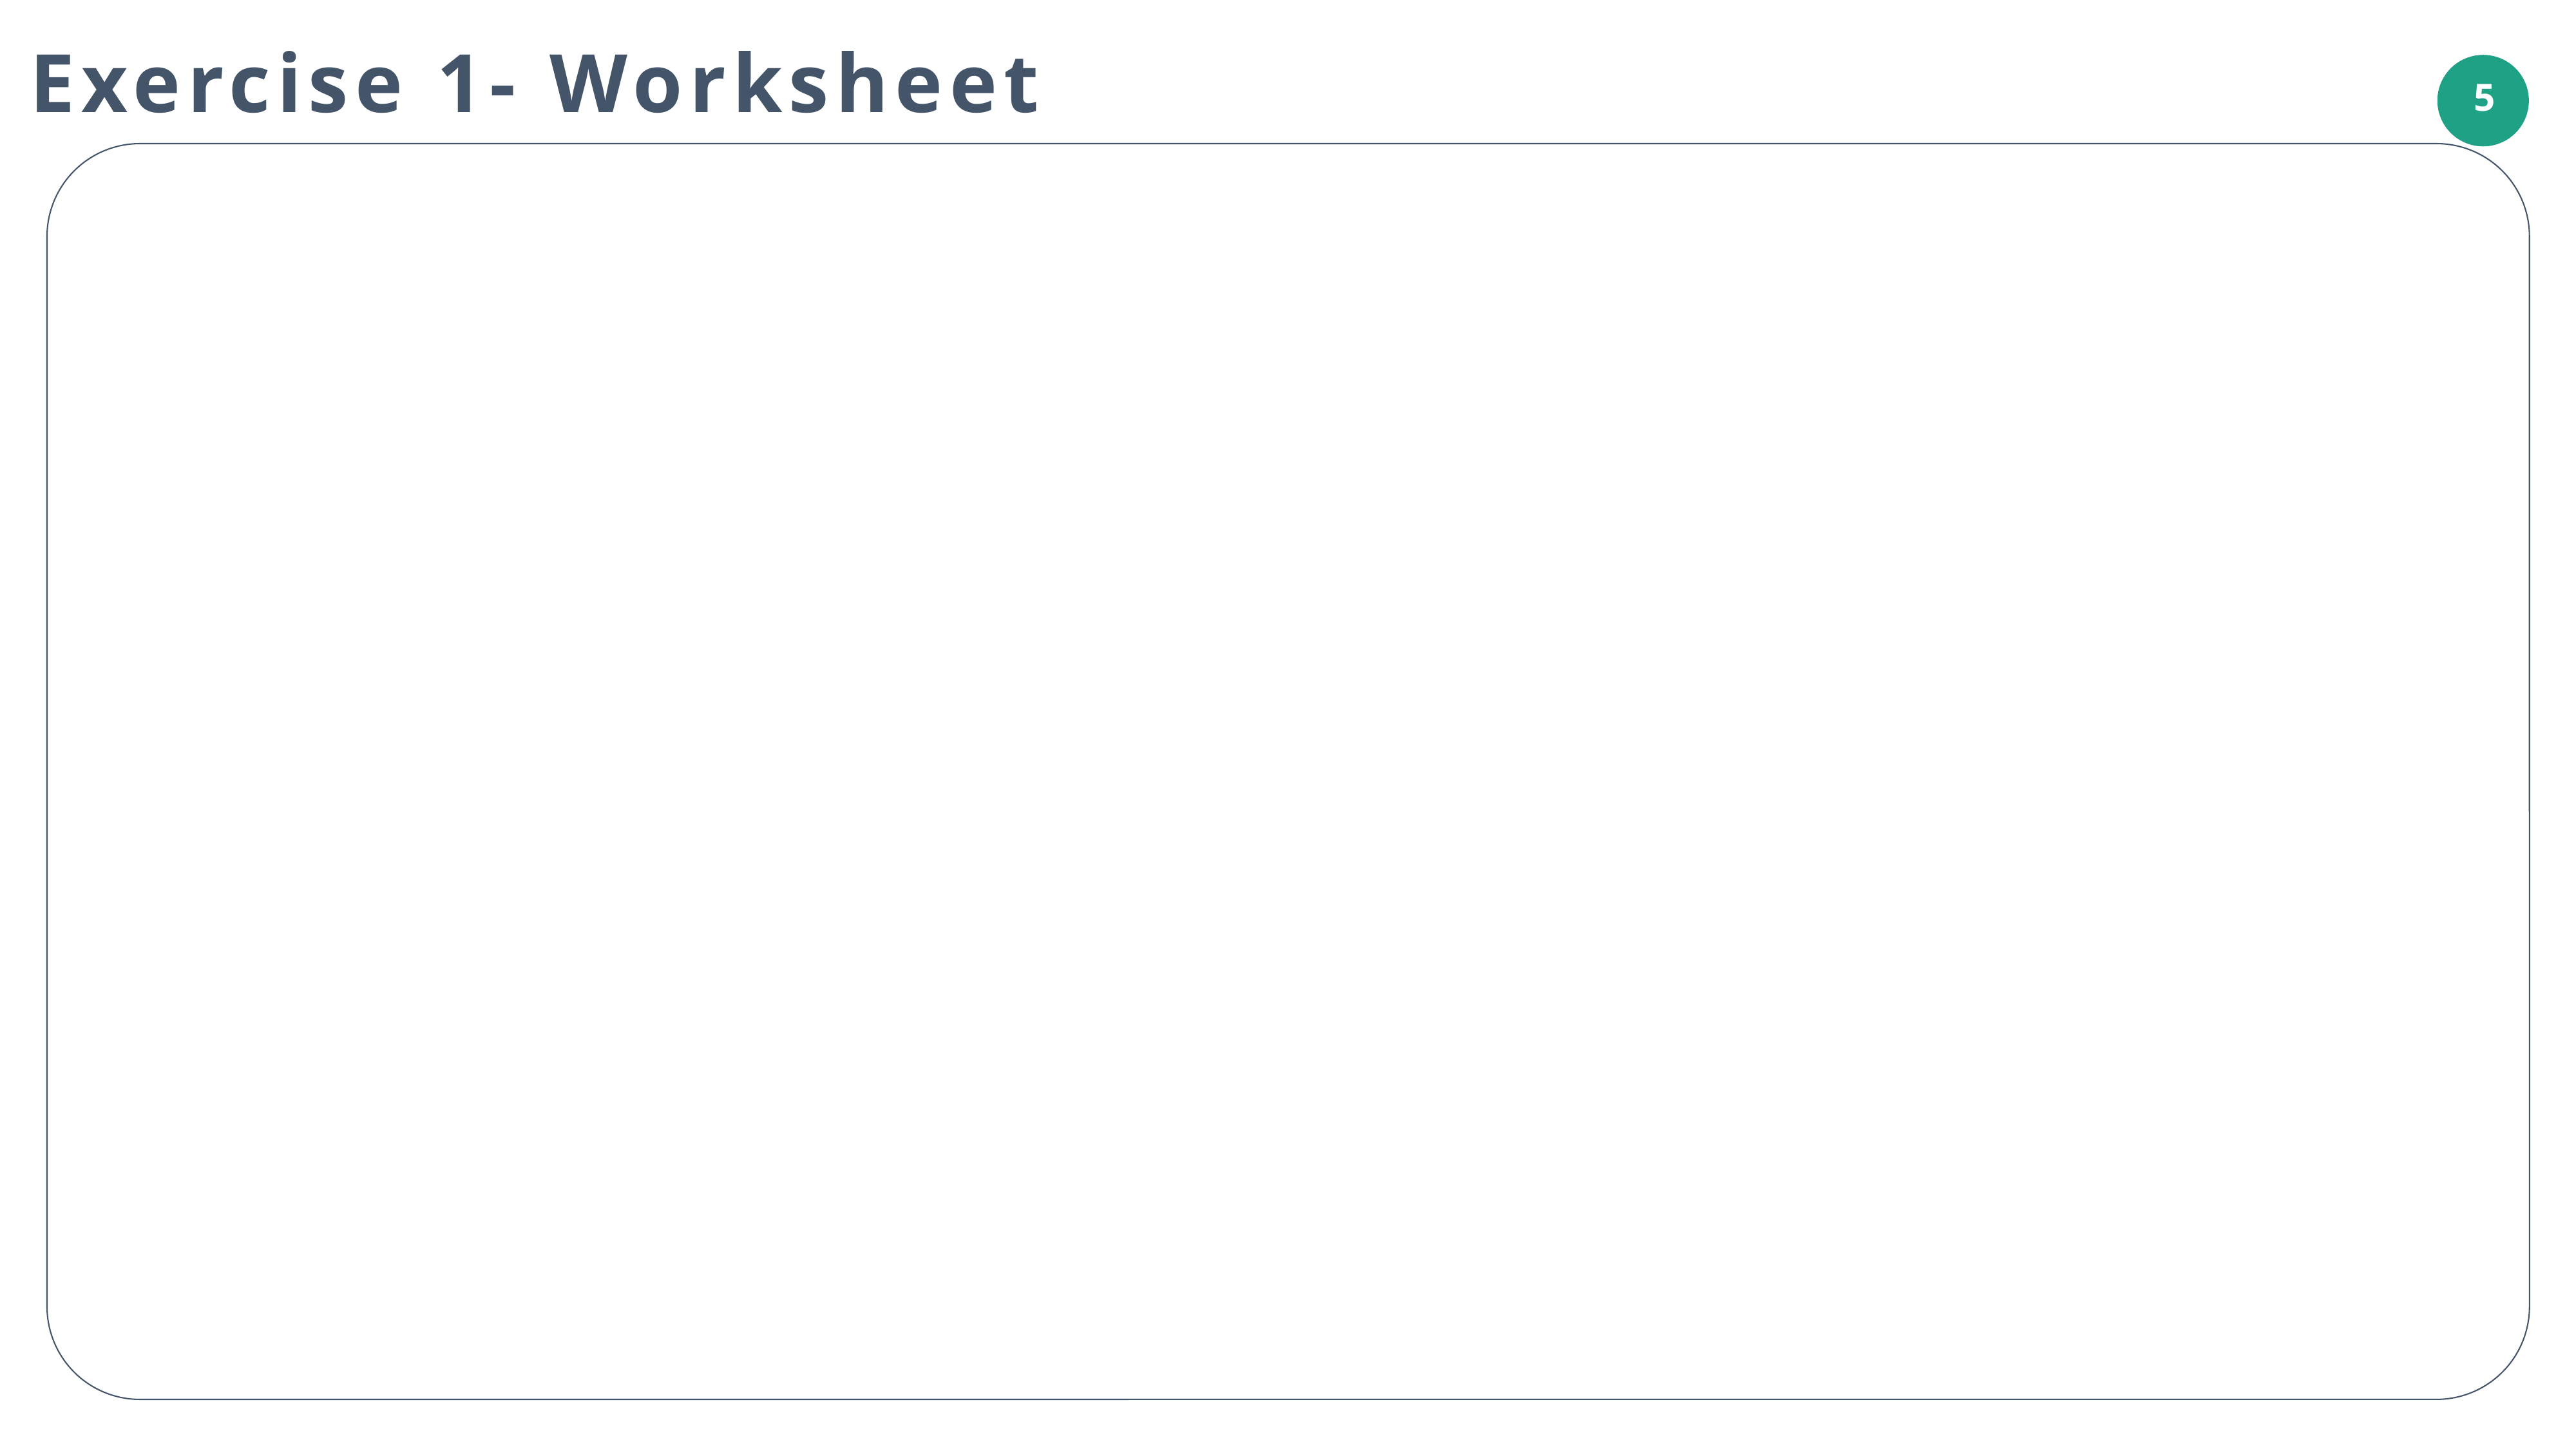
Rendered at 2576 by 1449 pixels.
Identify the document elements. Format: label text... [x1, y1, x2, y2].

text_box [46, 142, 2530, 1401]
text_box Exercise 1- Worksheet [30, 14, 1040, 129]
